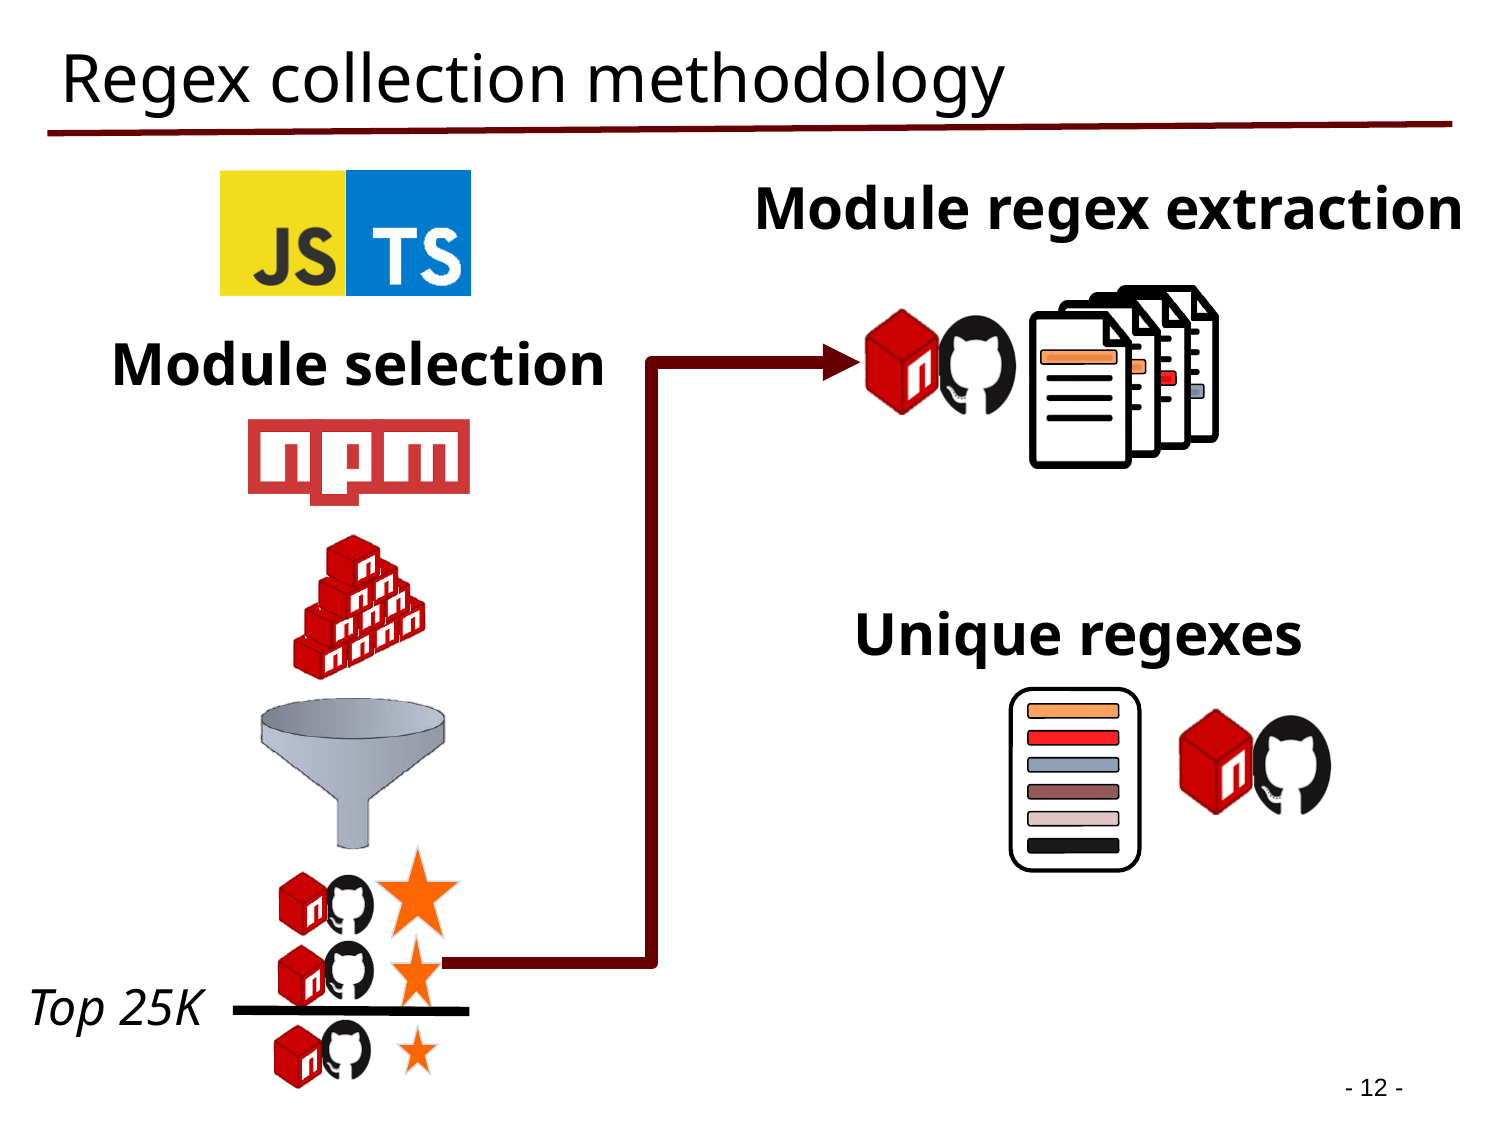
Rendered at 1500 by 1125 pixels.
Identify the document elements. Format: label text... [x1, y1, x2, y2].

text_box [220, 170, 472, 296]
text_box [1010, 688, 1140, 871]
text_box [232, 845, 470, 1089]
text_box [1029, 285, 1219, 469]
picture [248, 419, 441, 506]
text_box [289, 534, 429, 680]
text_box Unique regexes [865, 603, 1319, 674]
text_box Module regex extraction [738, 177, 1481, 248]
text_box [441, 362, 861, 964]
text_box Module selection [96, 333, 622, 404]
title Regex collection methodology [45, 19, 1366, 125]
text_box Top 25K [12, 979, 217, 1043]
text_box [860, 308, 1017, 422]
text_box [1174, 708, 1332, 822]
picture [253, 691, 441, 845]
